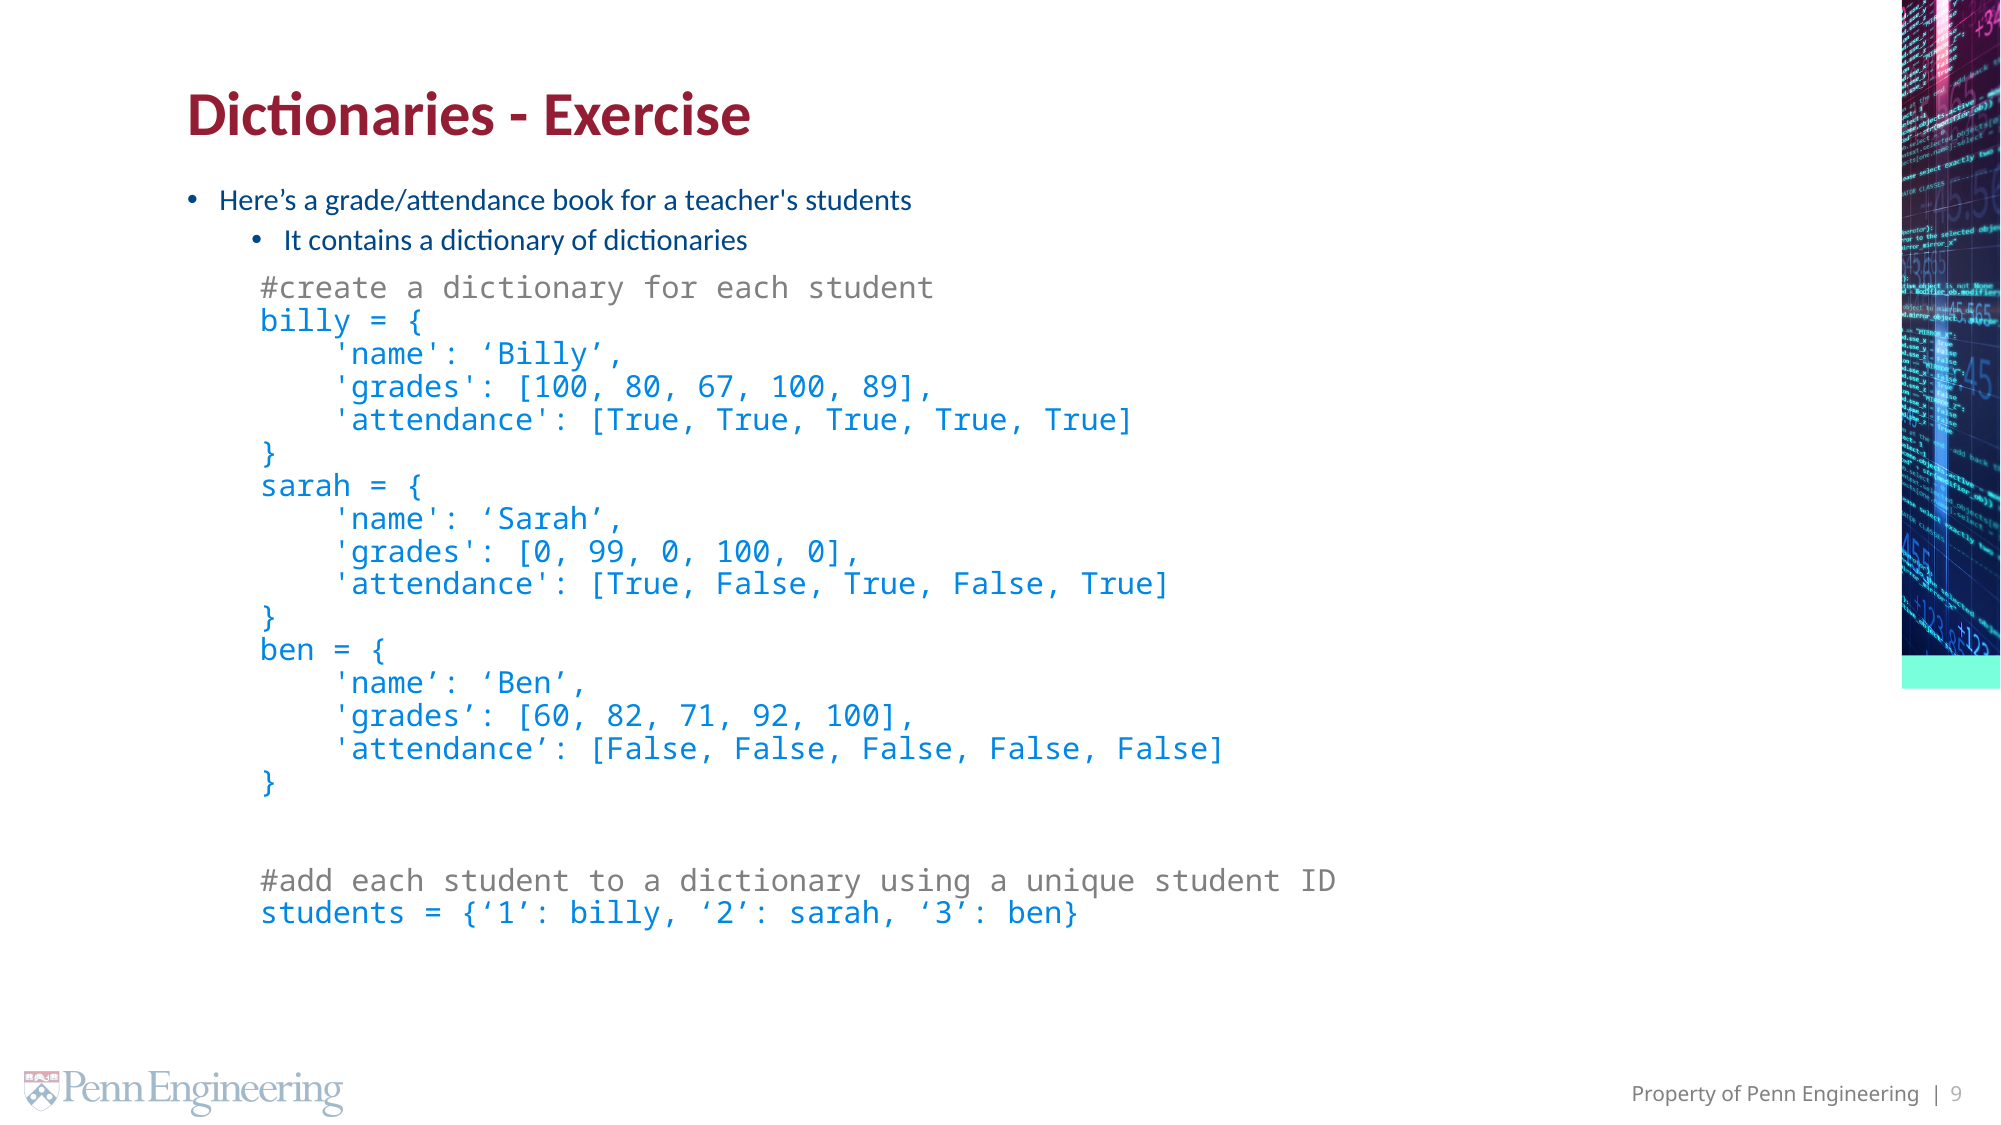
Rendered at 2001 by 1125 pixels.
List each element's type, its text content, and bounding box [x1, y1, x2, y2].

slide_number 9 [1935, 1065, 2000, 1125]
title Dictionaries - Exercise [187, 54, 1871, 176]
picture [1901, 0, 2001, 655]
list Here’s a grade/attendance book for a teacher's students It contains a dictionary of dictionaries #create a dictionary for each student billy = { 'name': ‘Billy’, 'grades': [100, 80, 67, 100, 89], 'attendance': [True, True, True, True, True] } sarah = { 'name': ‘Sarah’, 'grades': [0, 99, 0, 100, 0], 'attendance': [True, False, True, False, True] } ben = { 'name’: ‘Ben’, 'grades’: [60, 82, 71, 92, 100], 'attendance’: [False, False, False, False, False] } #add each student to a dictionary using a unique student ID students = {‘1’: billy, ‘2’: sarah, ‘3’: ben} [187, 184, 1871, 932]
